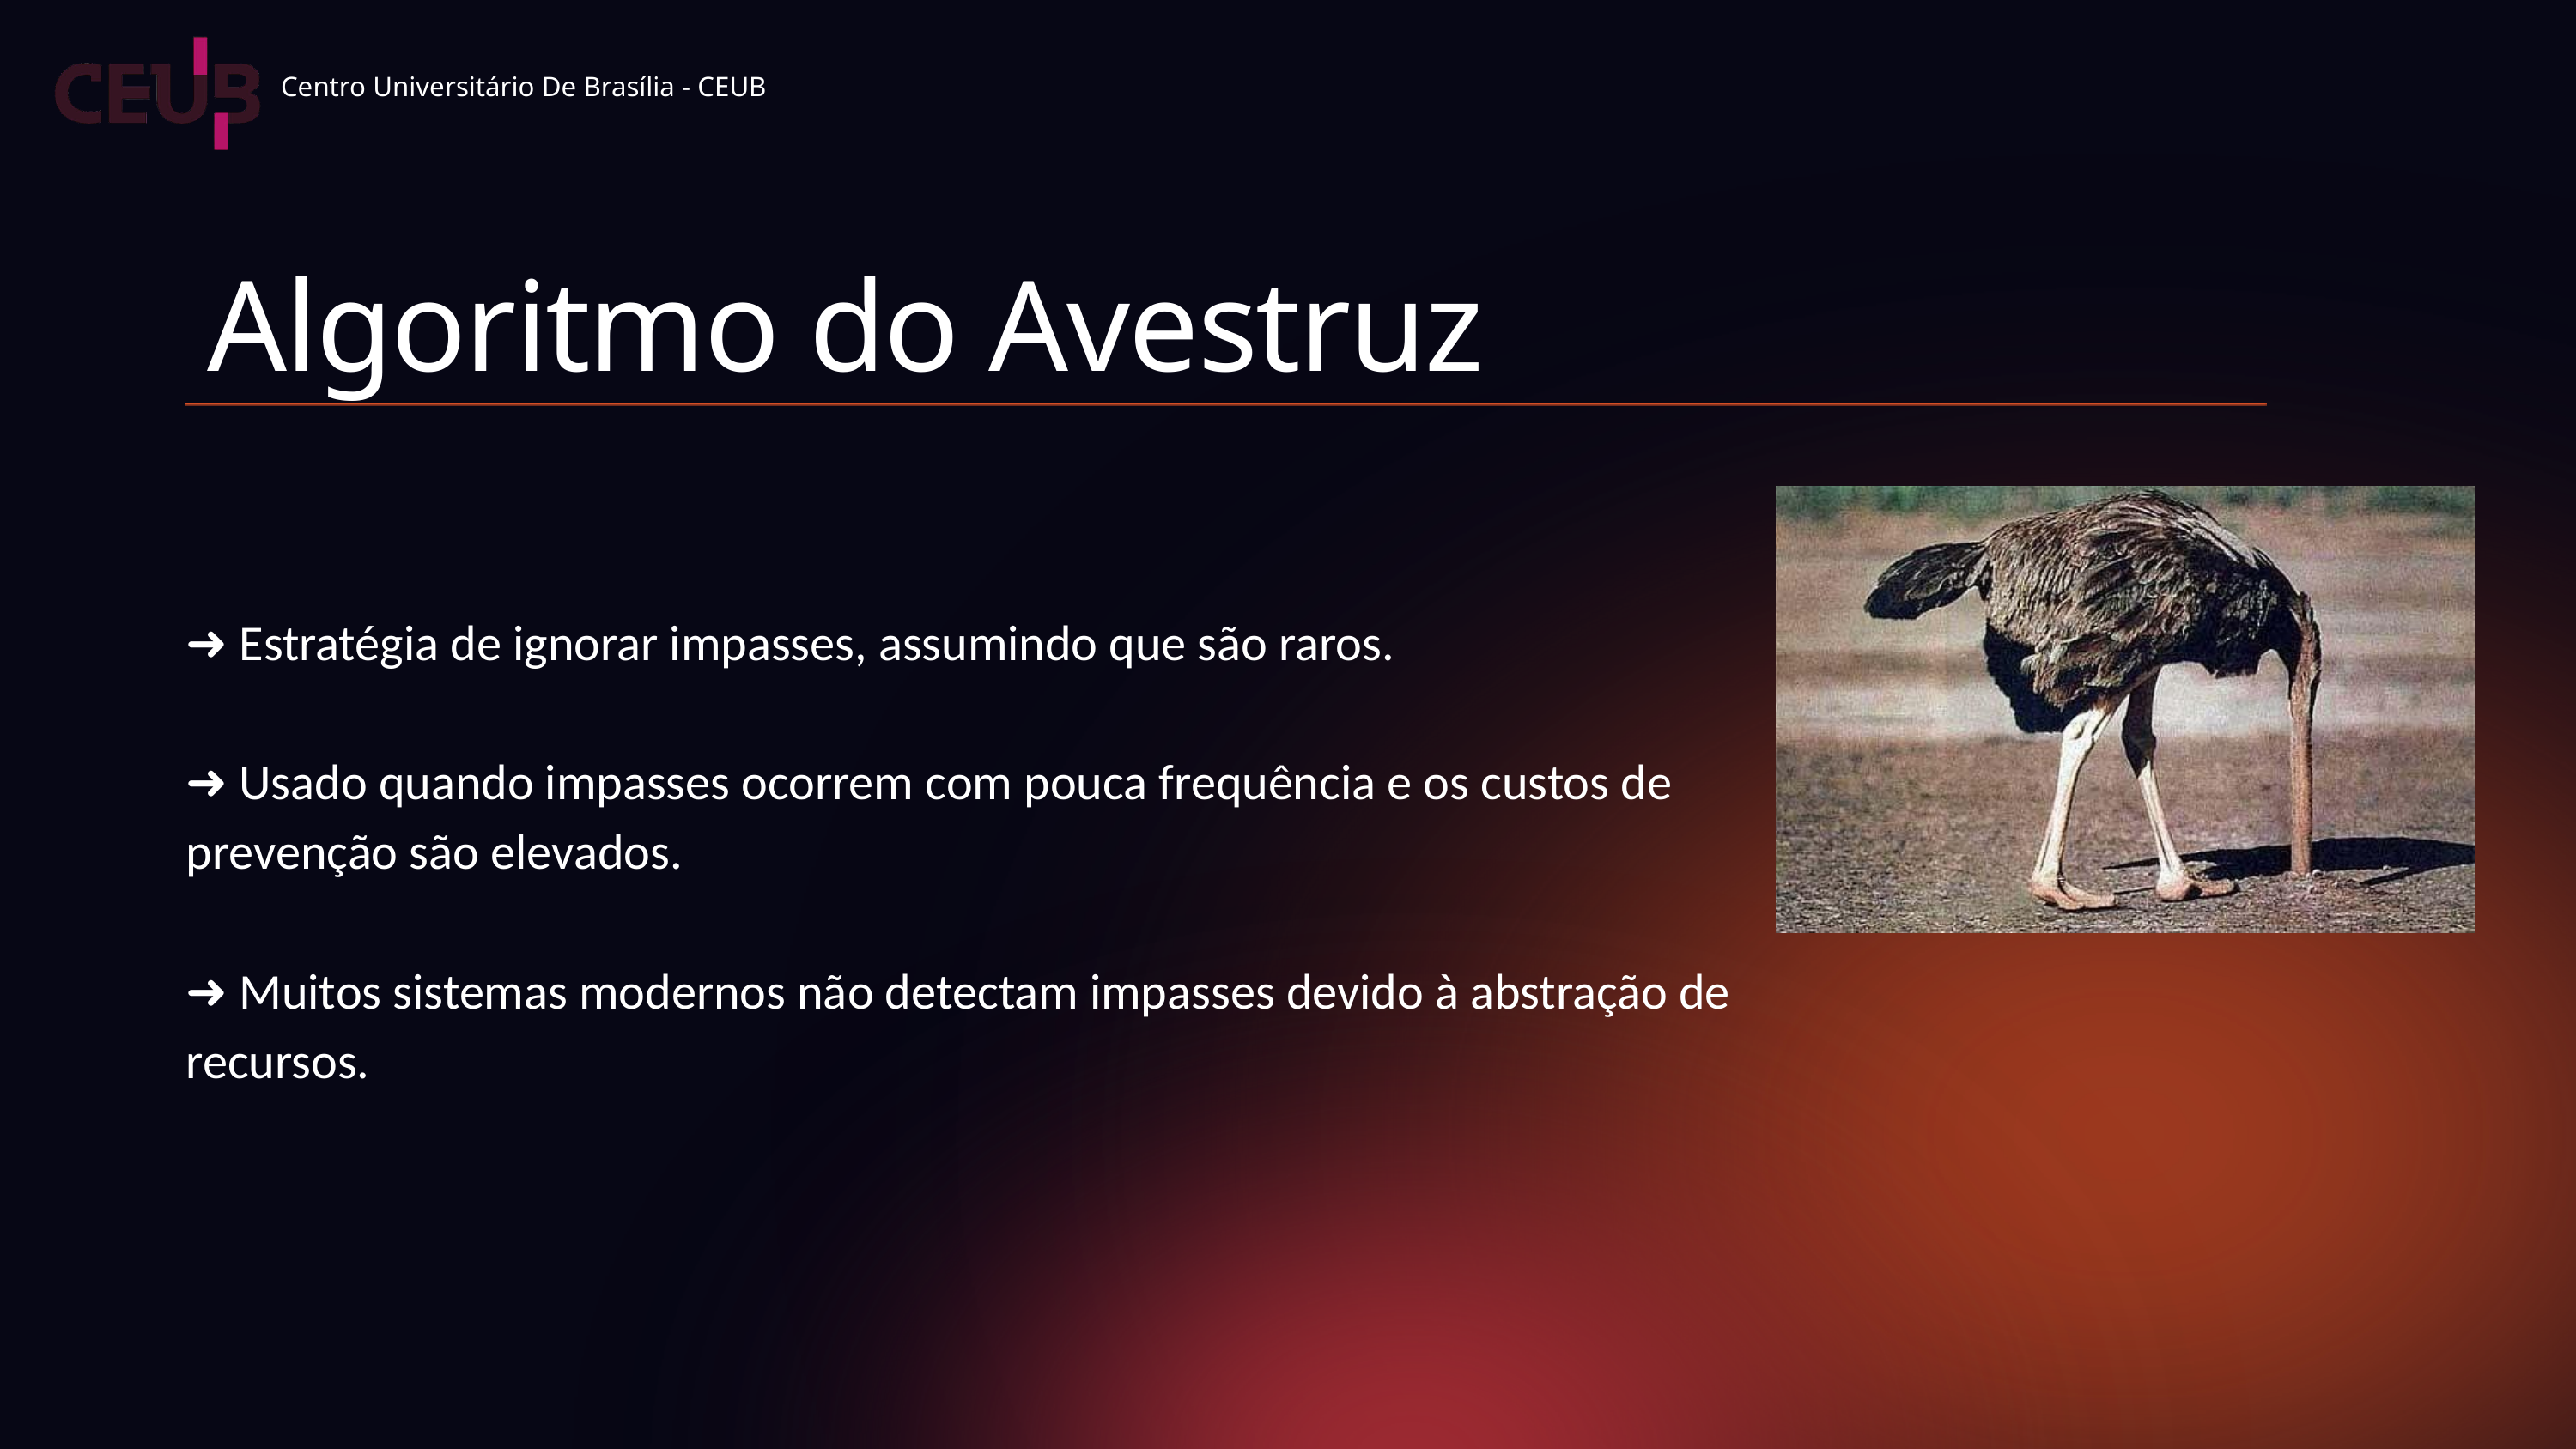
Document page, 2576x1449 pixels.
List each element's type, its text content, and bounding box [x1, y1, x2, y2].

text_box Centro Universitário De Brasília - CEUB [325, 71, 1326, 110]
picture [0, 0, 321, 203]
text_box Algoritmo do Avestruz [207, 221, 670, 397]
text_box ➜ Estratégia de ignorar impasses, assumindo que são raros. ➜ Usado quando impasses ocorrem com pouca frequência e os custos de prevenção são elevados. ➜ Muitos sistemas modernos não detectam impasses devido à abstração de recursos. [185, 600, 670, 1084]
picture [185, 85, 2576, 1449]
